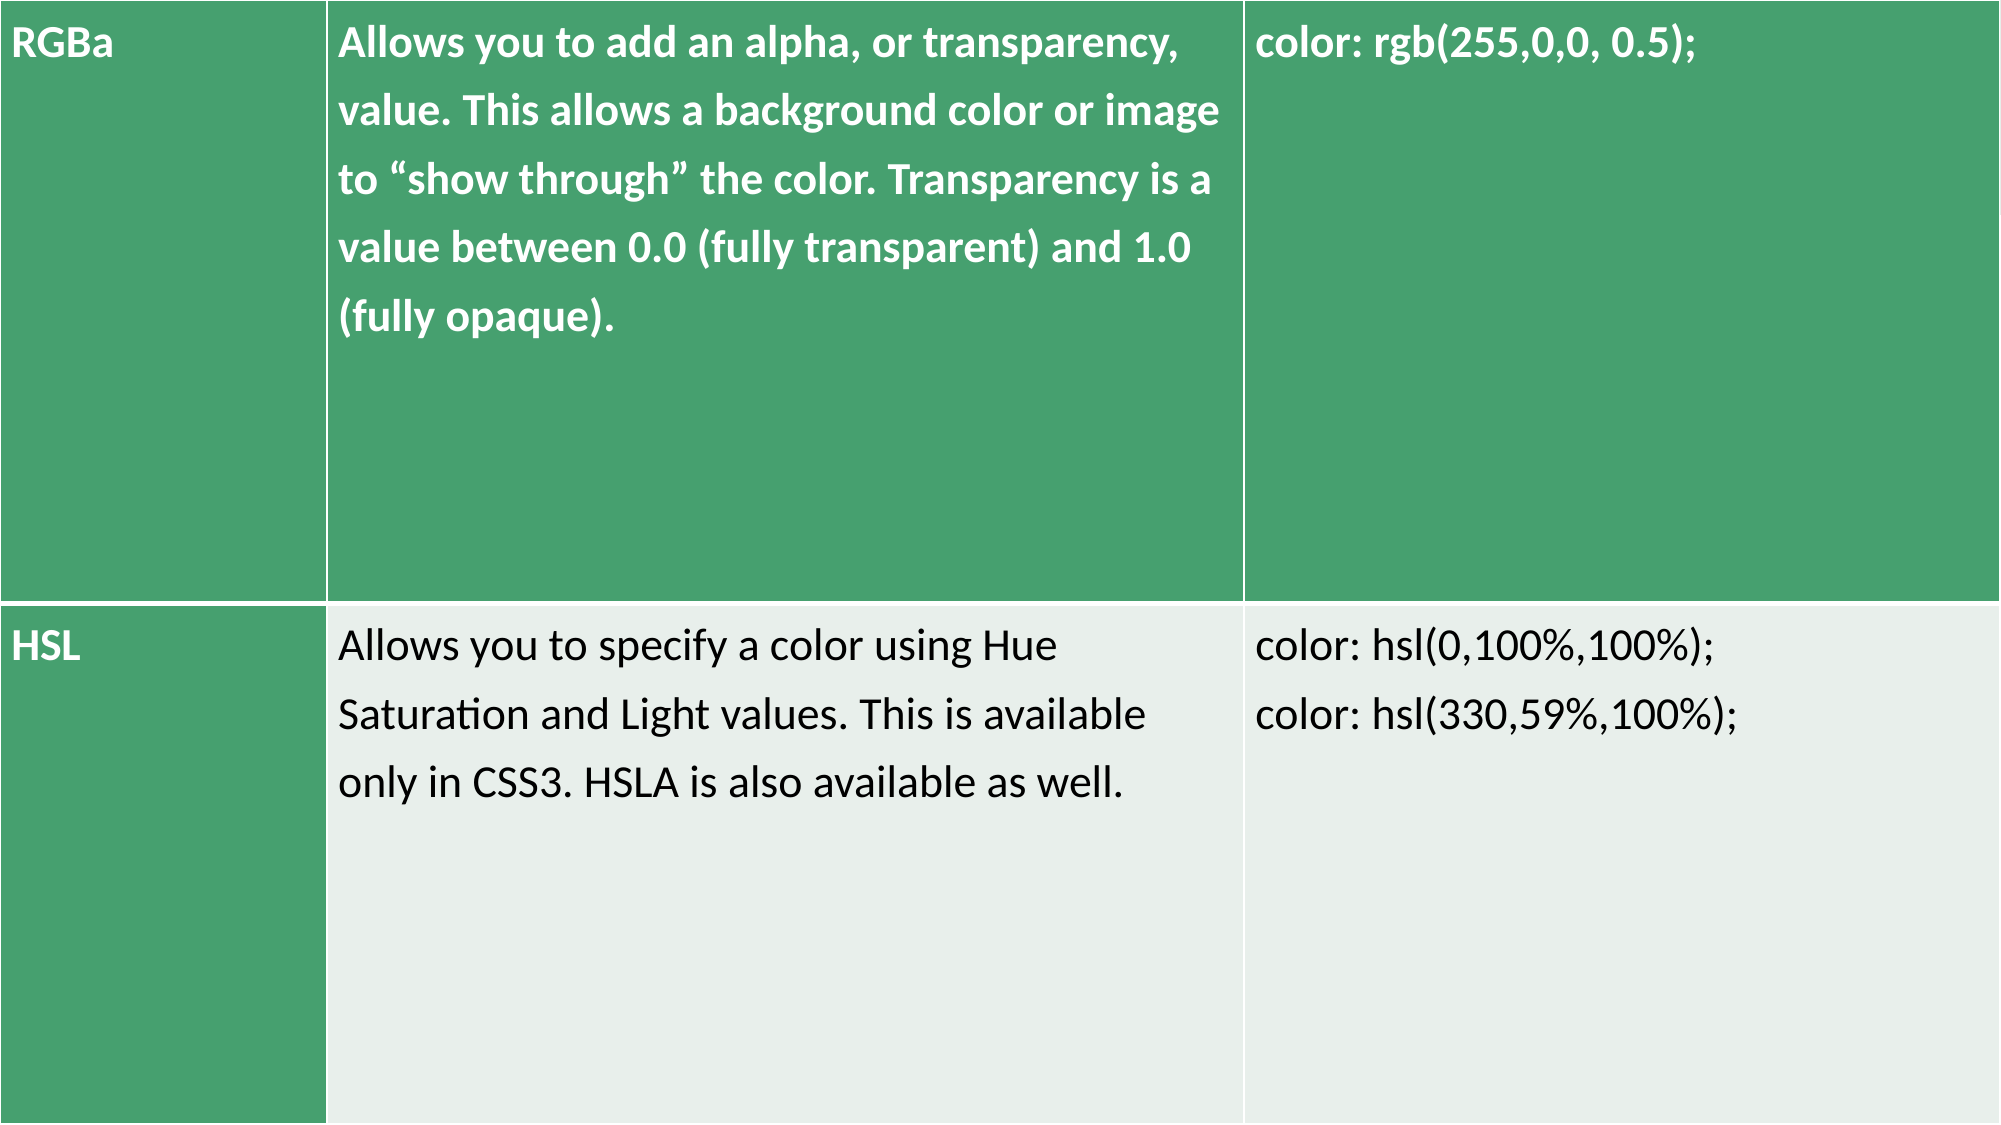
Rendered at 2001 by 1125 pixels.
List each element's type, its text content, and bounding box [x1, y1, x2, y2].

table_header RGBa [1, 1, 326, 601]
table_cell HSL [1, 606, 326, 1123]
table_cell Allows you to specify a color using Hue Saturation and Light values. This is available only in CSS3. HSLA is also available as well. [328, 606, 1243, 1123]
table_cell color: hsl(0,100%,100%); color: hsl(330,59%,100%); [1245, 606, 1999, 1123]
table_header Allows you to add an alpha, or transparency, value. This allows a background color or image to “show through” the color. Transparency is a value between 0.0 (fully transparent) and 1.0 (fully opaque). [328, 1, 1243, 601]
table_header color: rgb(255,0,0, 0.5); [1245, 1, 1999, 601]
